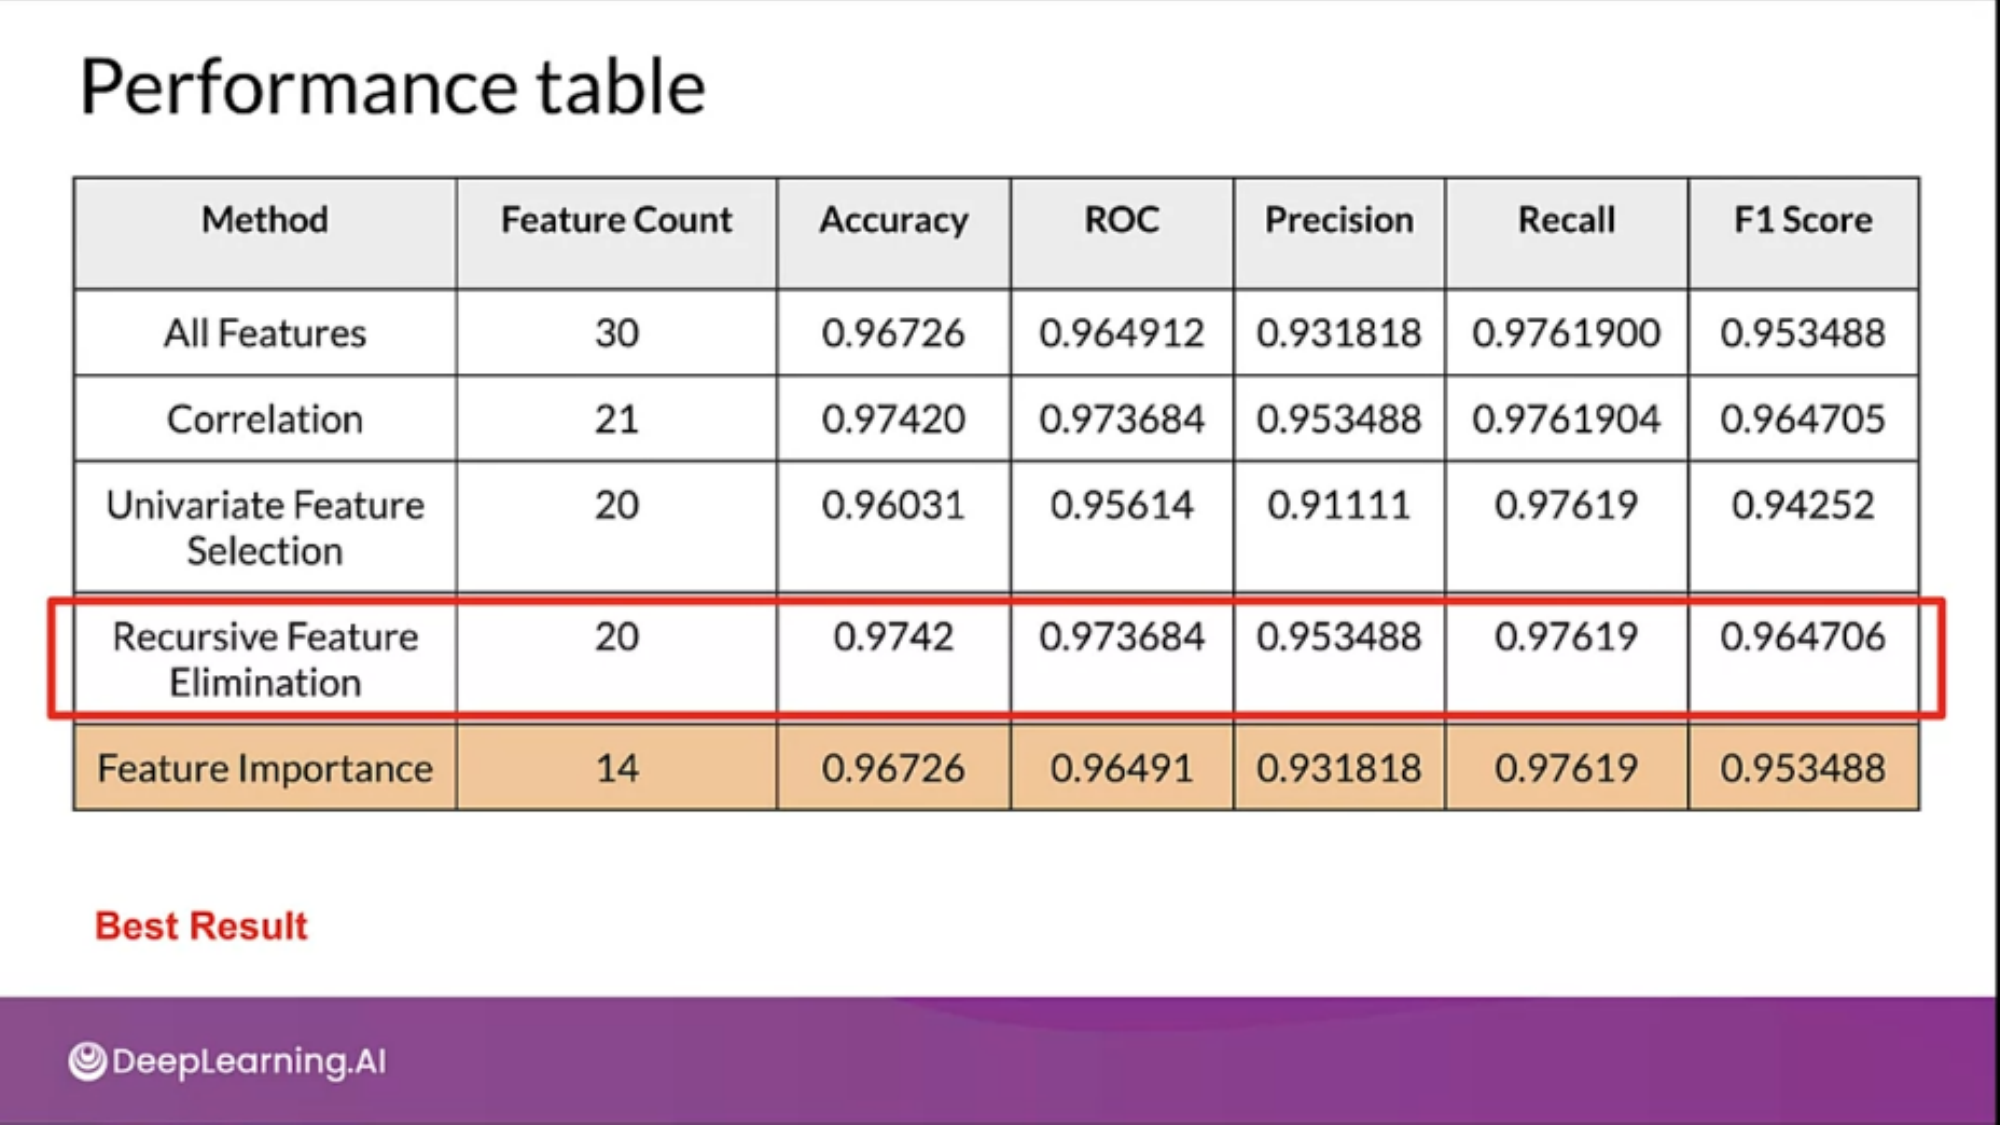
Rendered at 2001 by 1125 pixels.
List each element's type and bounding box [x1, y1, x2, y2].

list [0, 0, 2000, 1125]
